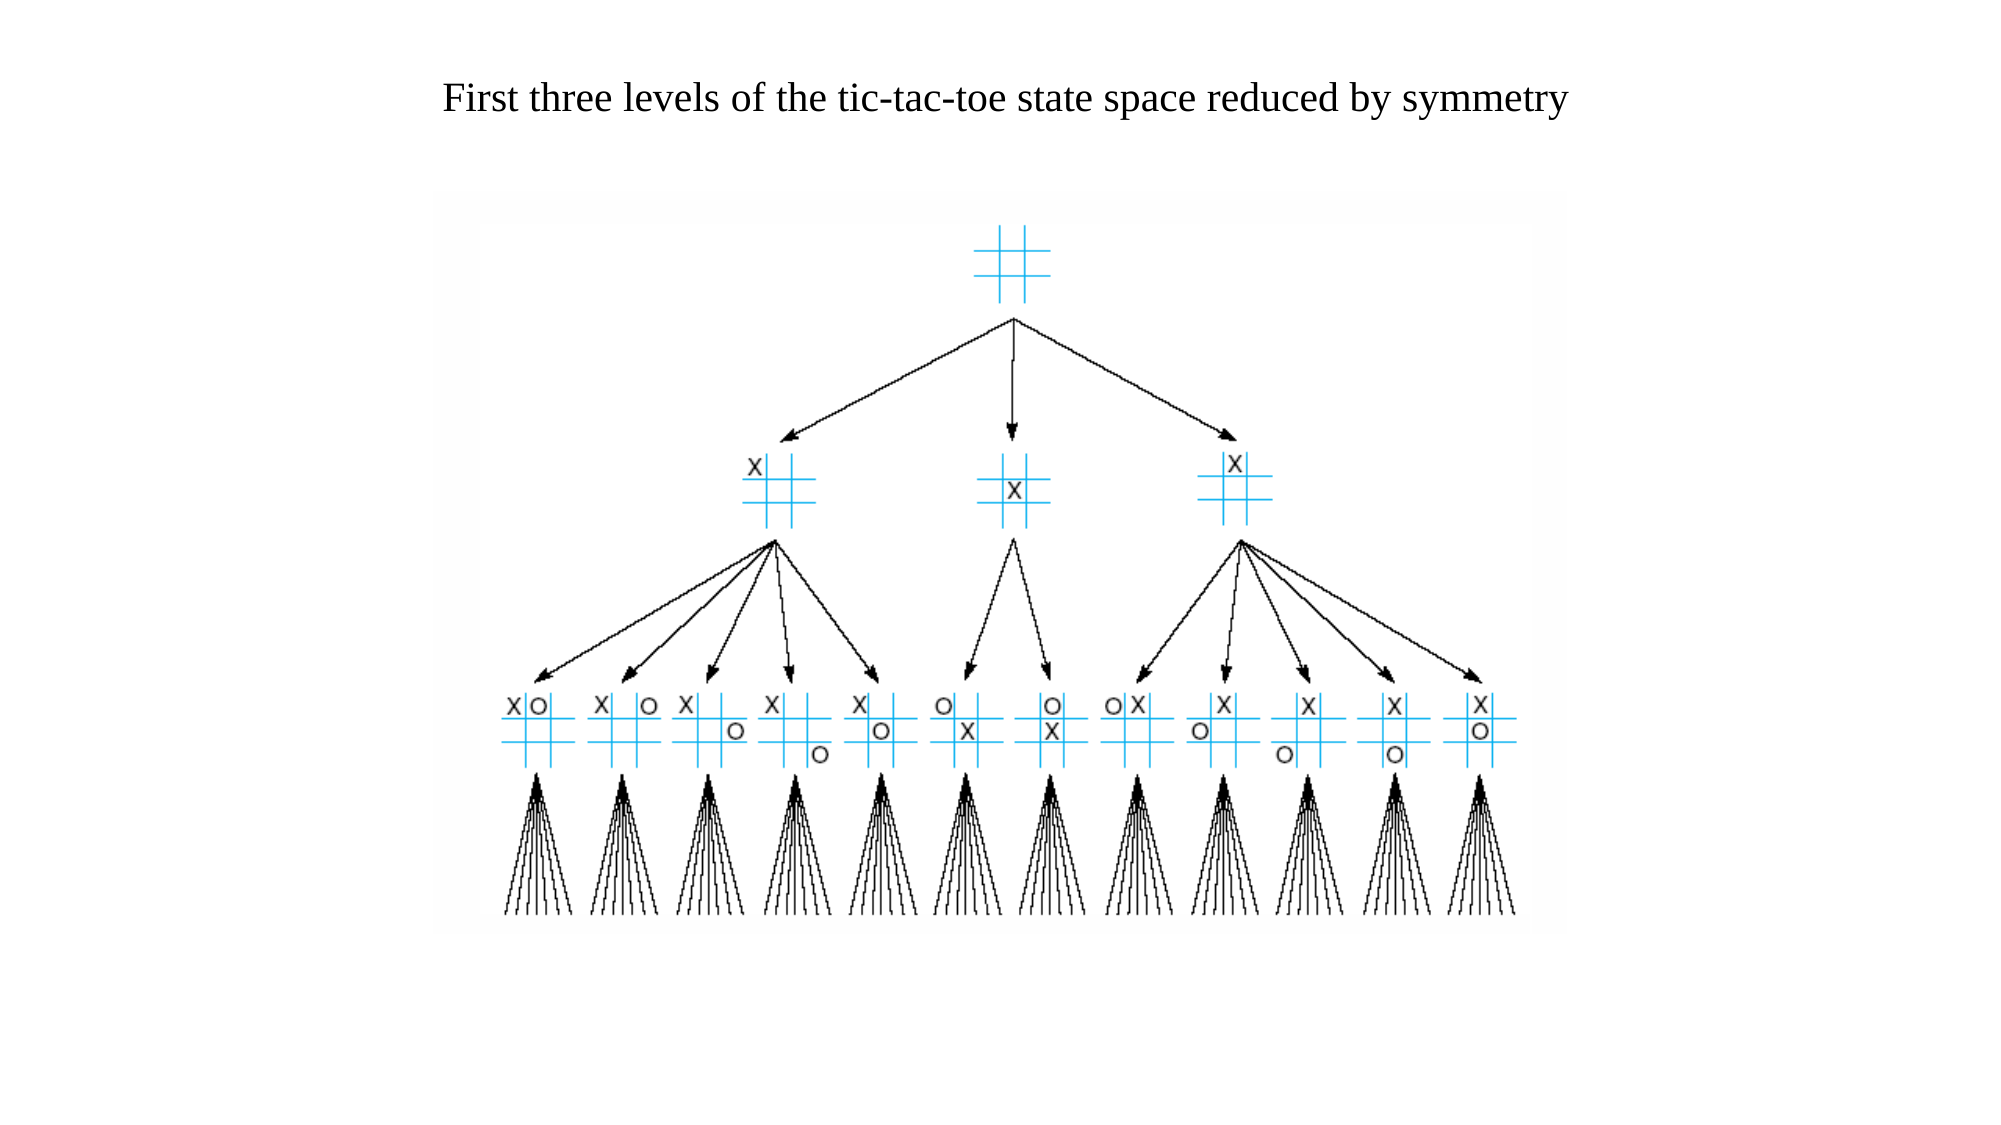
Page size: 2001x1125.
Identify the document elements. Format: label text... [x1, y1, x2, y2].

text_box First three levels of the tic-tac-toe state space reduced by symmetry [312, 62, 1700, 128]
picture [433, 191, 1567, 934]
